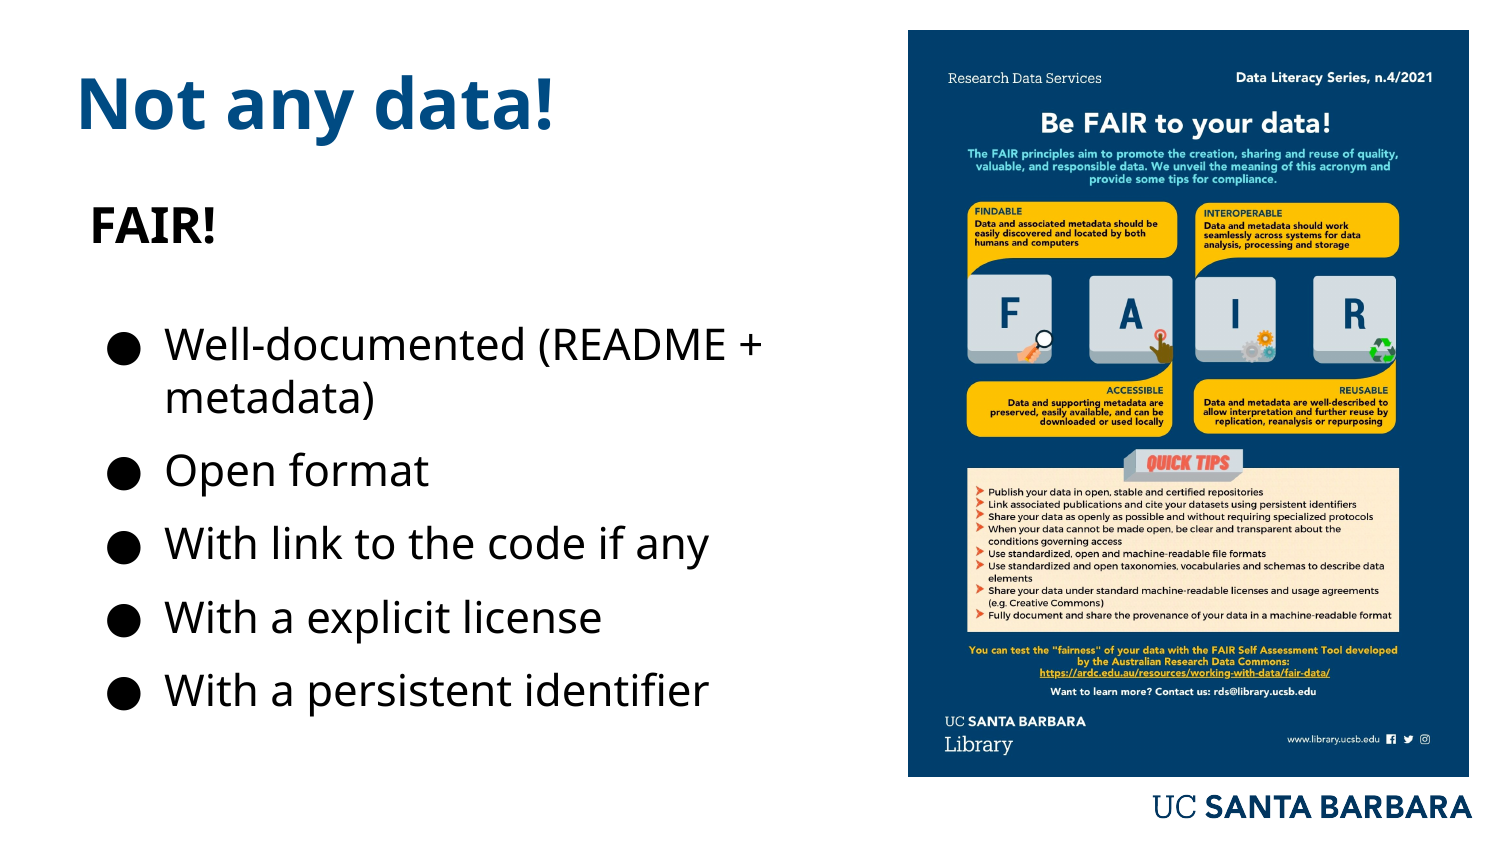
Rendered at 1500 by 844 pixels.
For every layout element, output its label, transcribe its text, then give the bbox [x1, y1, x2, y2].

text_box Not any data! [60, 53, 903, 148]
picture [1152, 794, 1473, 819]
picture [908, 29, 1470, 778]
text_box FAIR! Well-documented (README + metadata) Open format With link to the code if any With a explicit license With a persistent identifier [74, 178, 835, 801]
